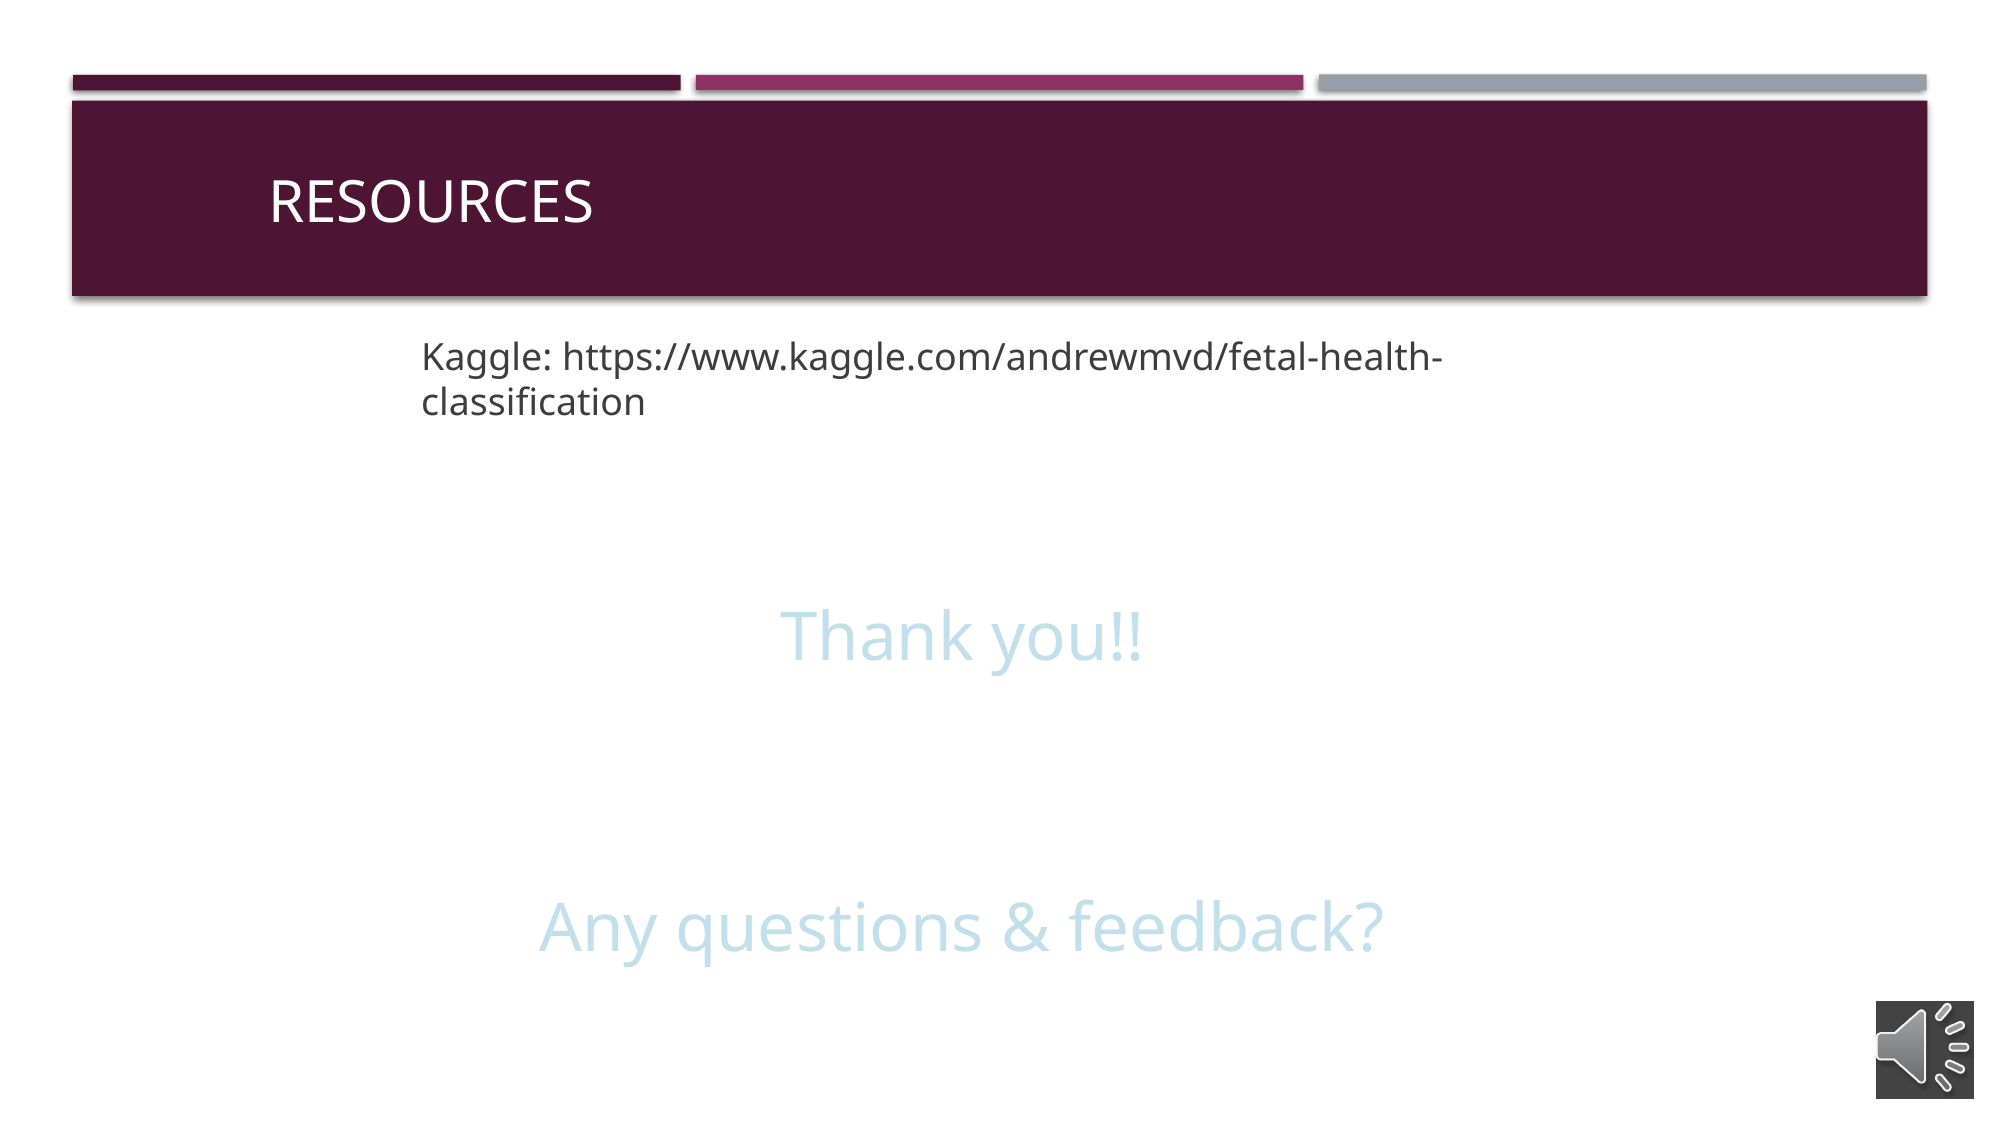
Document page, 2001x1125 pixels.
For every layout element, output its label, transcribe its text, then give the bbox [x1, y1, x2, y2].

text_box Thank you!! Any questions & feedback? [510, 514, 1415, 982]
list Kaggle: https://www.kaggle.com/andrewmvd/fetal-health-classification [405, 241, 1564, 515]
picture [1874, 999, 1976, 1101]
title Resources [253, 156, 643, 242]
